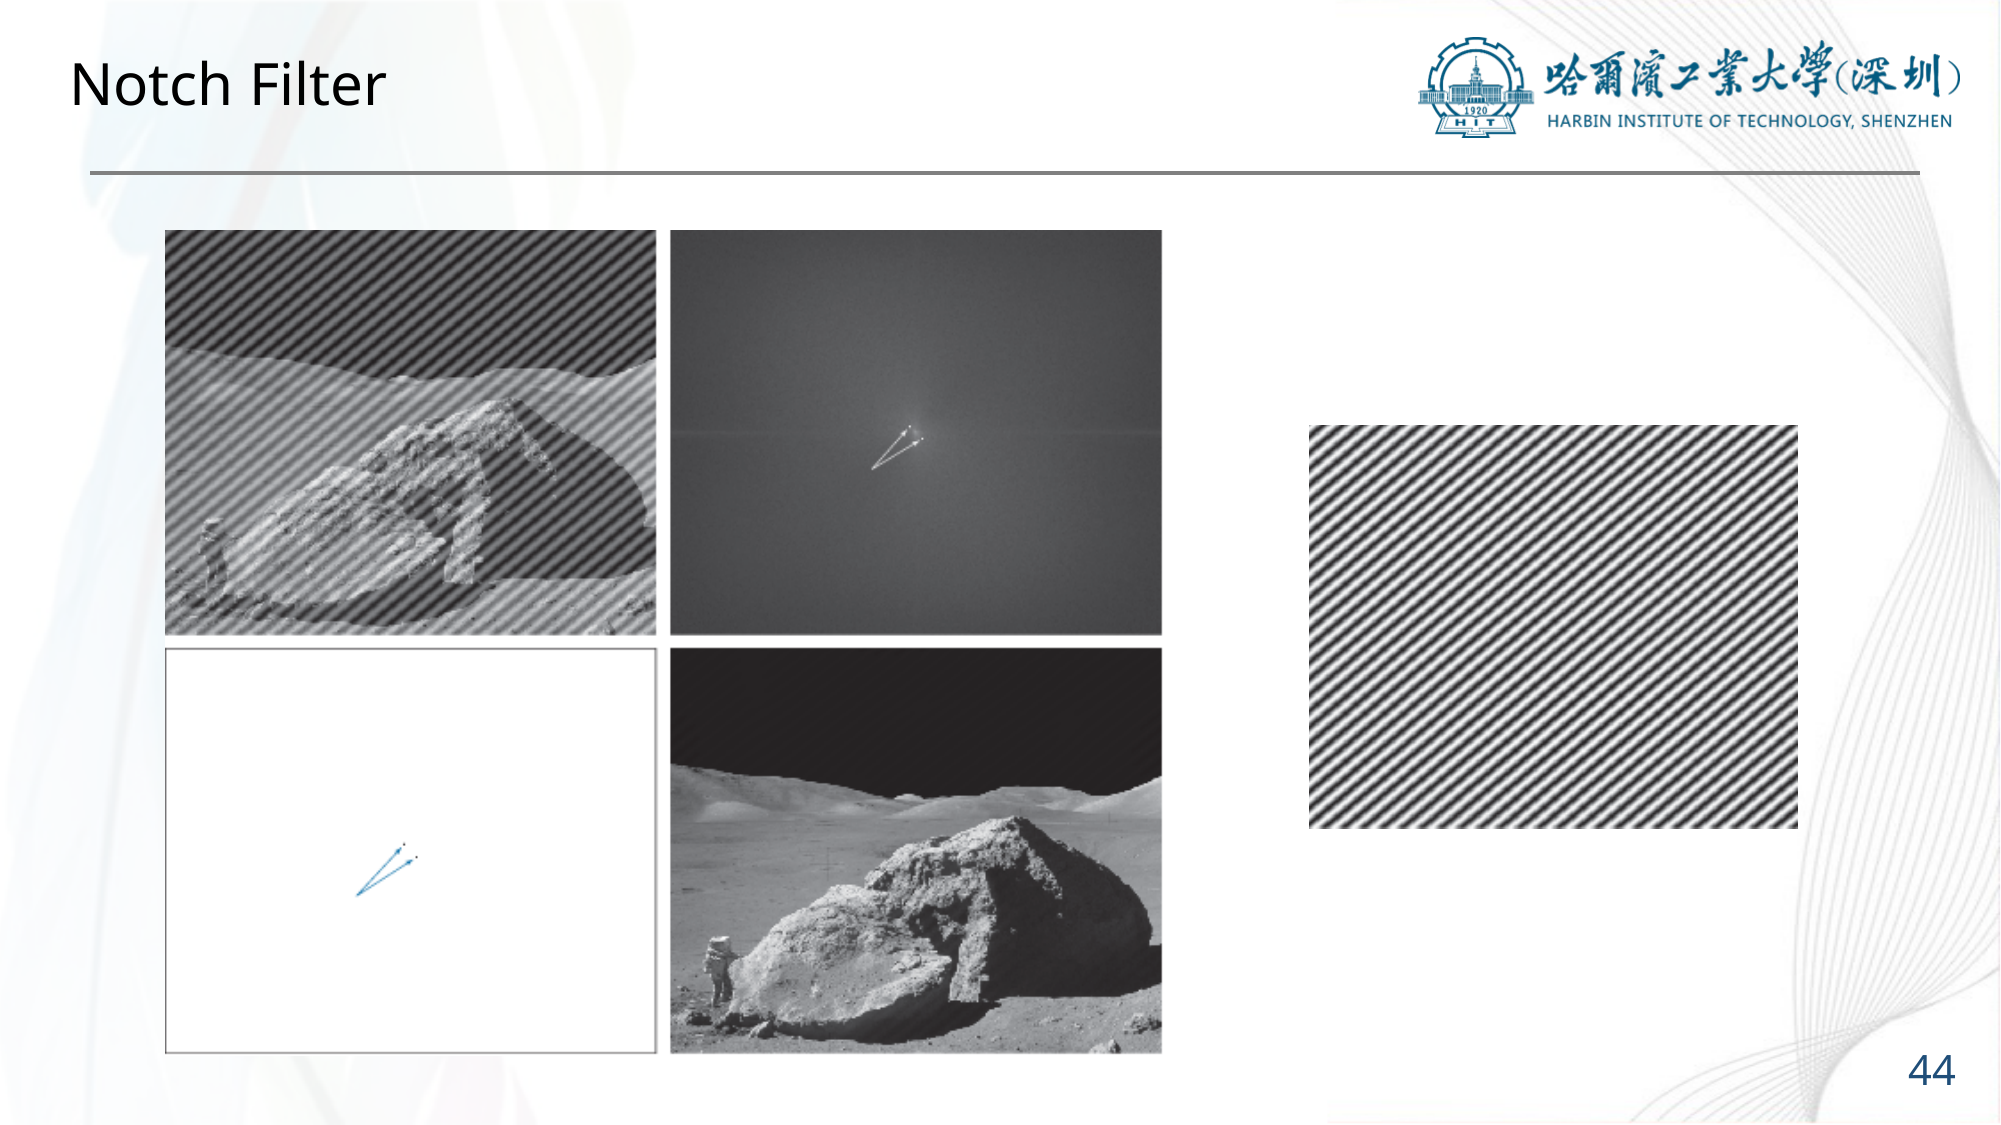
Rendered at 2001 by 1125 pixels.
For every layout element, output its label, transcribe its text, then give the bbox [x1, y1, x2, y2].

picture [0, 0, 2001, 1125]
slide_number 44 [1521, 1042, 1972, 1103]
title Notch Filter [54, 0, 1385, 174]
